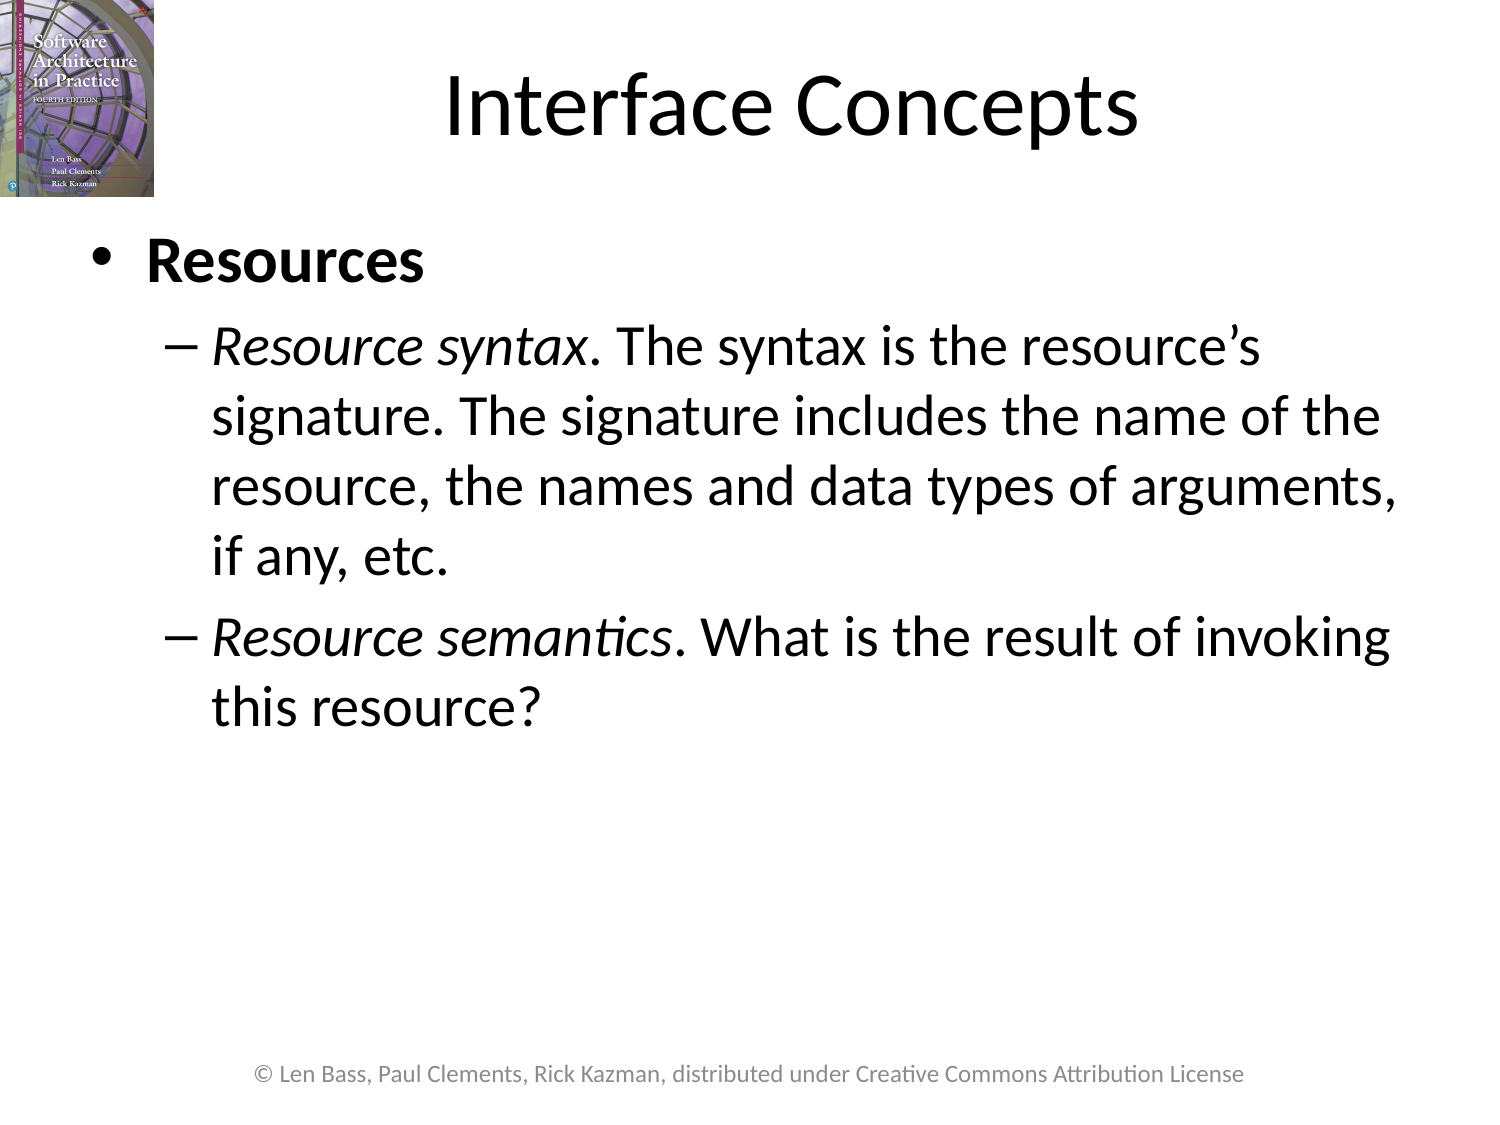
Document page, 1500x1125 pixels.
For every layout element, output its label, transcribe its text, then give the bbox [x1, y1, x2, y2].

footer © Len Bass, Paul Clements, Rick Kazman, distributed under Creative Commons Attribution License [230, 1042, 1270, 1103]
picture [0, 0, 154, 197]
title Interface Concepts [159, 45, 1425, 173]
list Resources Resource syntax. The syntax is the resource’s signature. The signature includes the name of the resource, the names and data types of arguments, if any, etc. Resource semantics. What is the result of invoking this resource? [75, 208, 1425, 1005]
